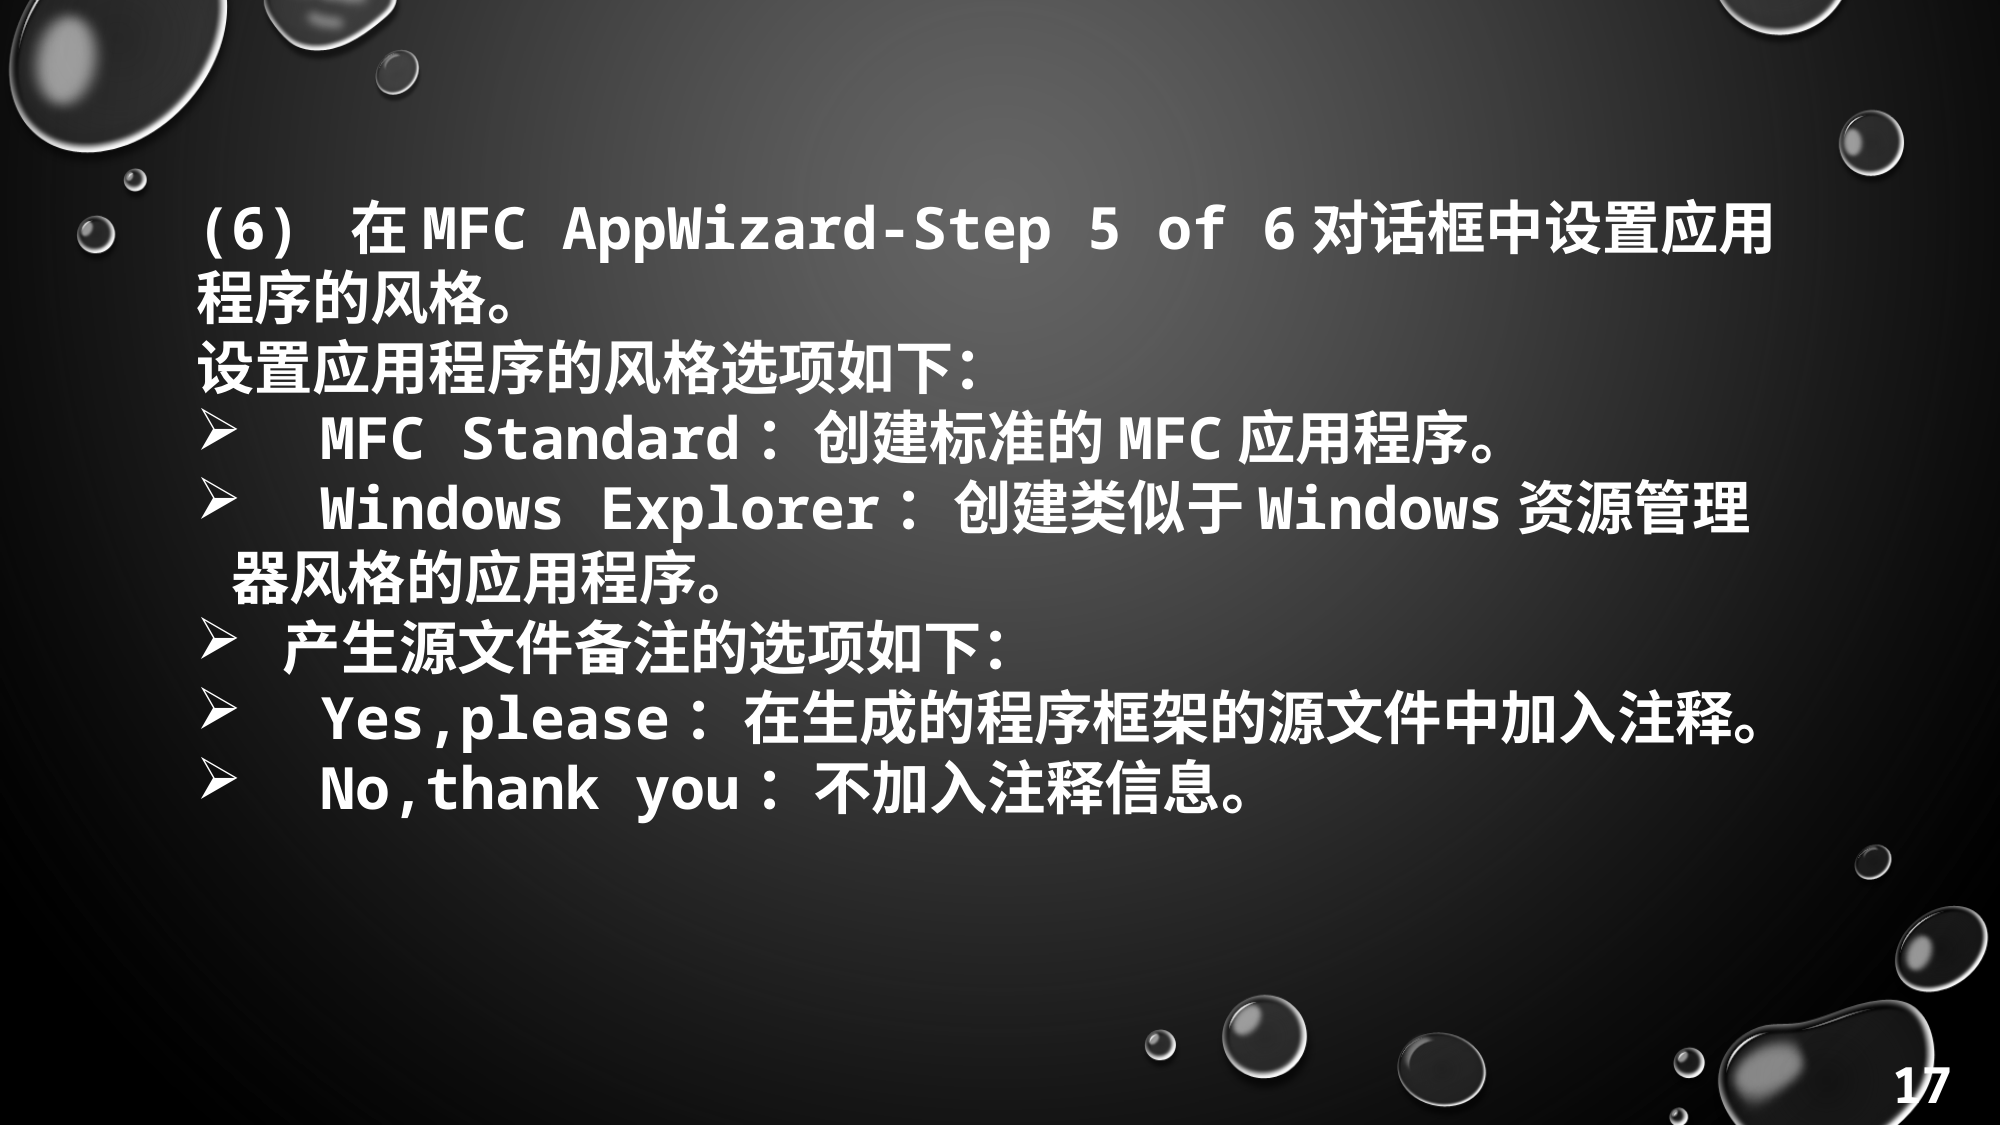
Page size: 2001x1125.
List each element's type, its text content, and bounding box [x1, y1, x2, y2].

slide_number 17 [1850, 1050, 1995, 1125]
picture [0, 0, 2000, 1125]
text_box (6) 在MFC AppWizard-Step 5 of 6对话框中设置应用程序的风格。 设置应用程序的风格选项如下： MFC Standard：创建标准的MFC应用程序。 Windows Explorer：创建类似于Windows资源管理器风格的应用程序。 产生源文件备注的选项如下： Yes,please：在生成的程序框架的源文件中加入注释。 No,thank you：不加入注释信息。 [181, 183, 1819, 928]
